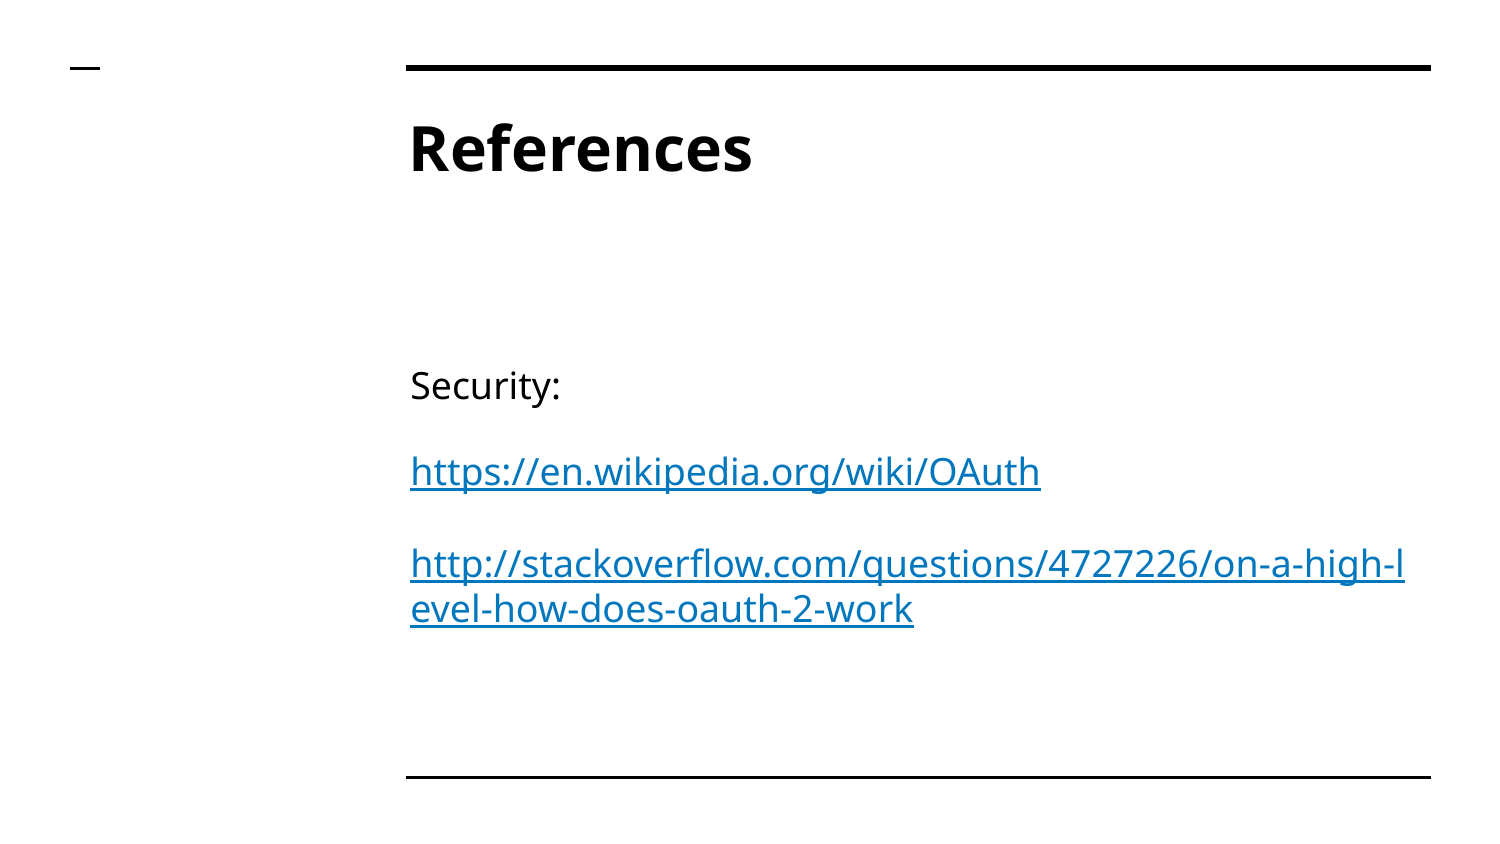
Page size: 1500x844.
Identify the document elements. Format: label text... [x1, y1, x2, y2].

title References [393, 94, 1431, 199]
list Security: https://en.wikipedia.org/wiki/OAuth http://stackoverflow.com/questions/4727226/on-a-high-level-how-does-oauth-2-work [395, 261, 1433, 755]
